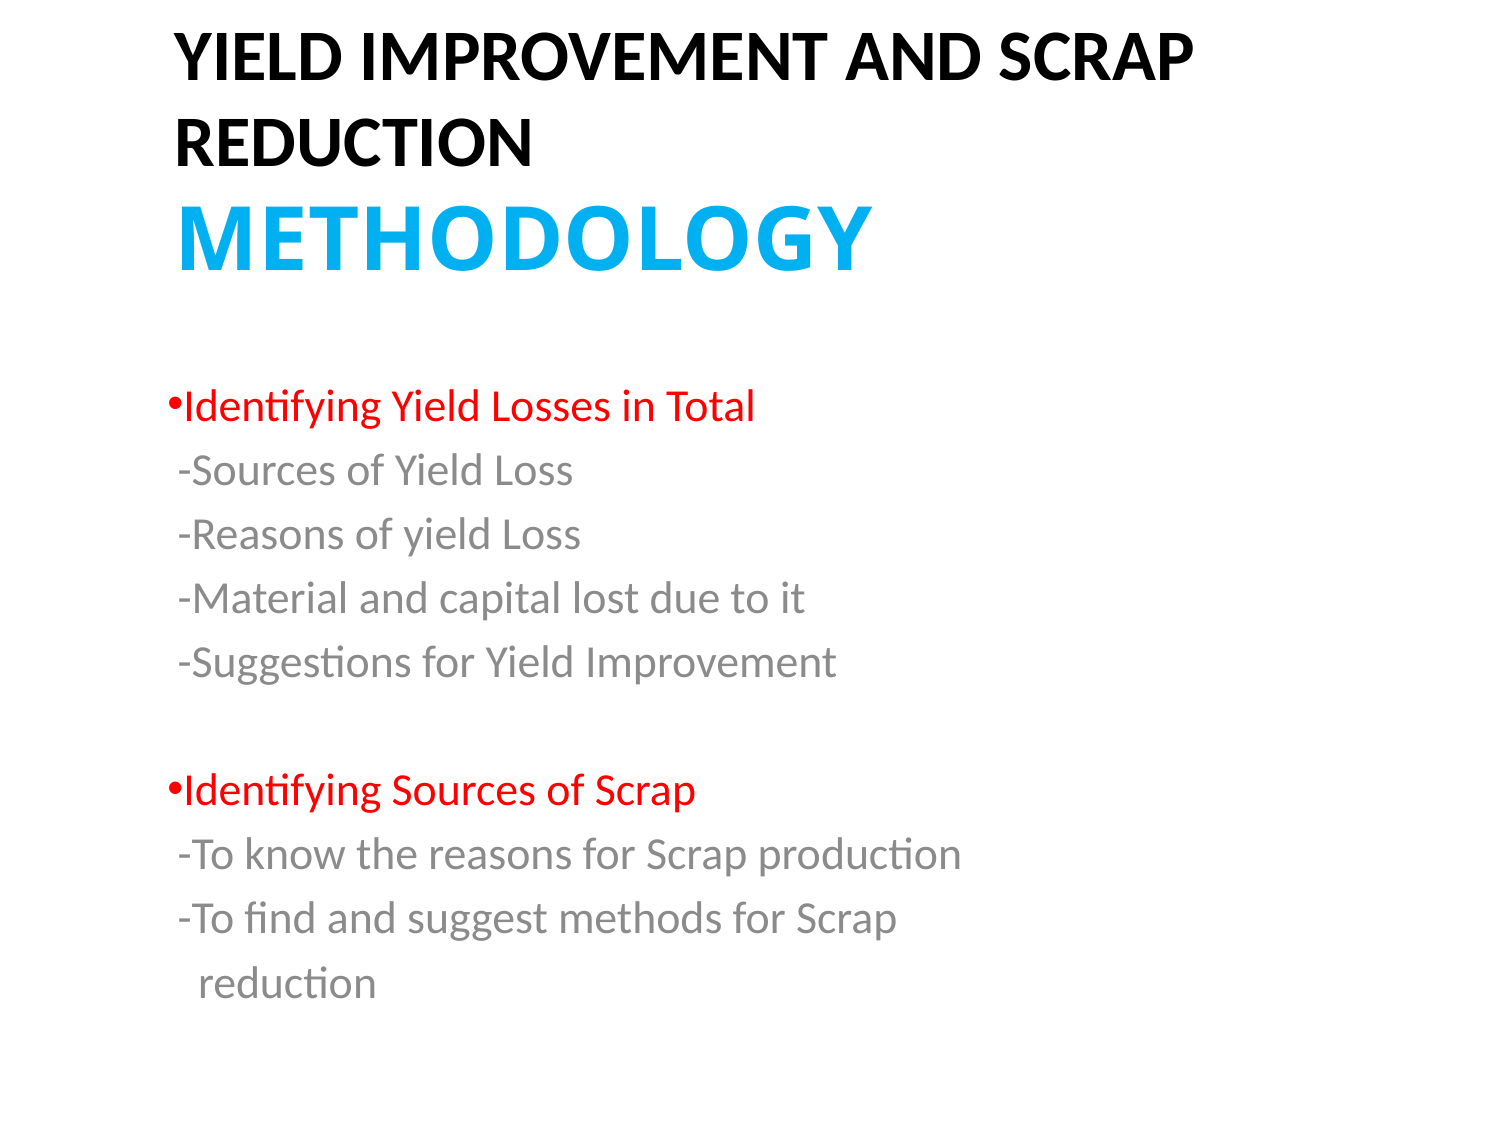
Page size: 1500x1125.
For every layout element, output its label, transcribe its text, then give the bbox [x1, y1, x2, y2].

title Yield Improvement and Scrap Reduction Methodology [93, 0, 1369, 300]
list Identifying Yield Losses in Total -Sources of Yield Loss -Reasons of yield Loss -Material and capital lost due to it -Suggestions for Yield Improvement Identifying Sources of Scrap -To know the reasons for Scrap production -To find and suggest methods for Scrap reduction [152, 398, 1500, 1015]
